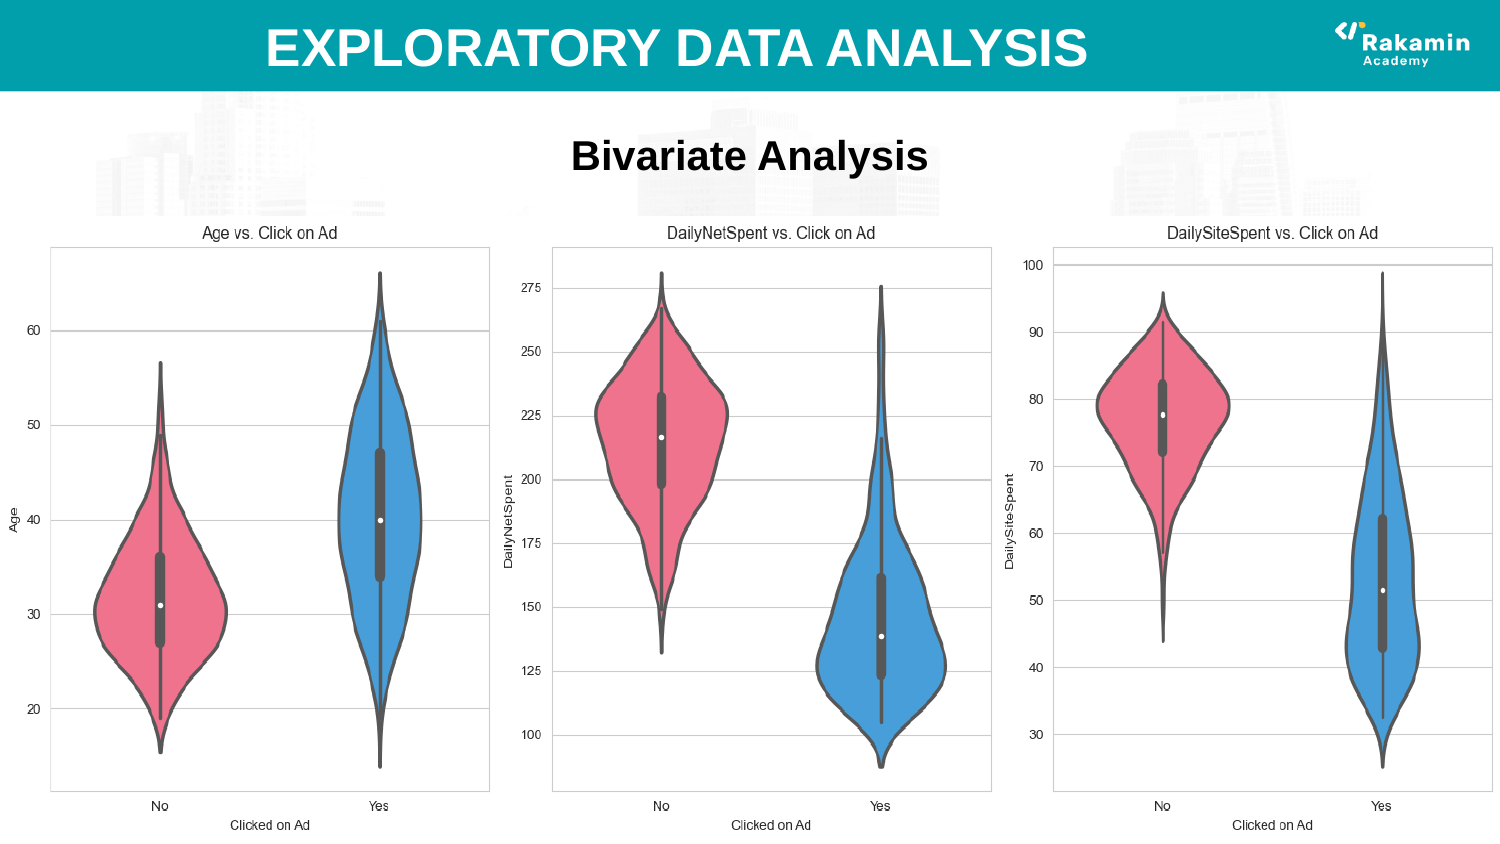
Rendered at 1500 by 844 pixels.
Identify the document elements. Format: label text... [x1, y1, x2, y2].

title EXPLORATORY DATA ANALYSIS [51, 0, 1304, 92]
picture [0, 0, 1500, 844]
text_box Bivariate Analysis [139, 121, 1361, 187]
